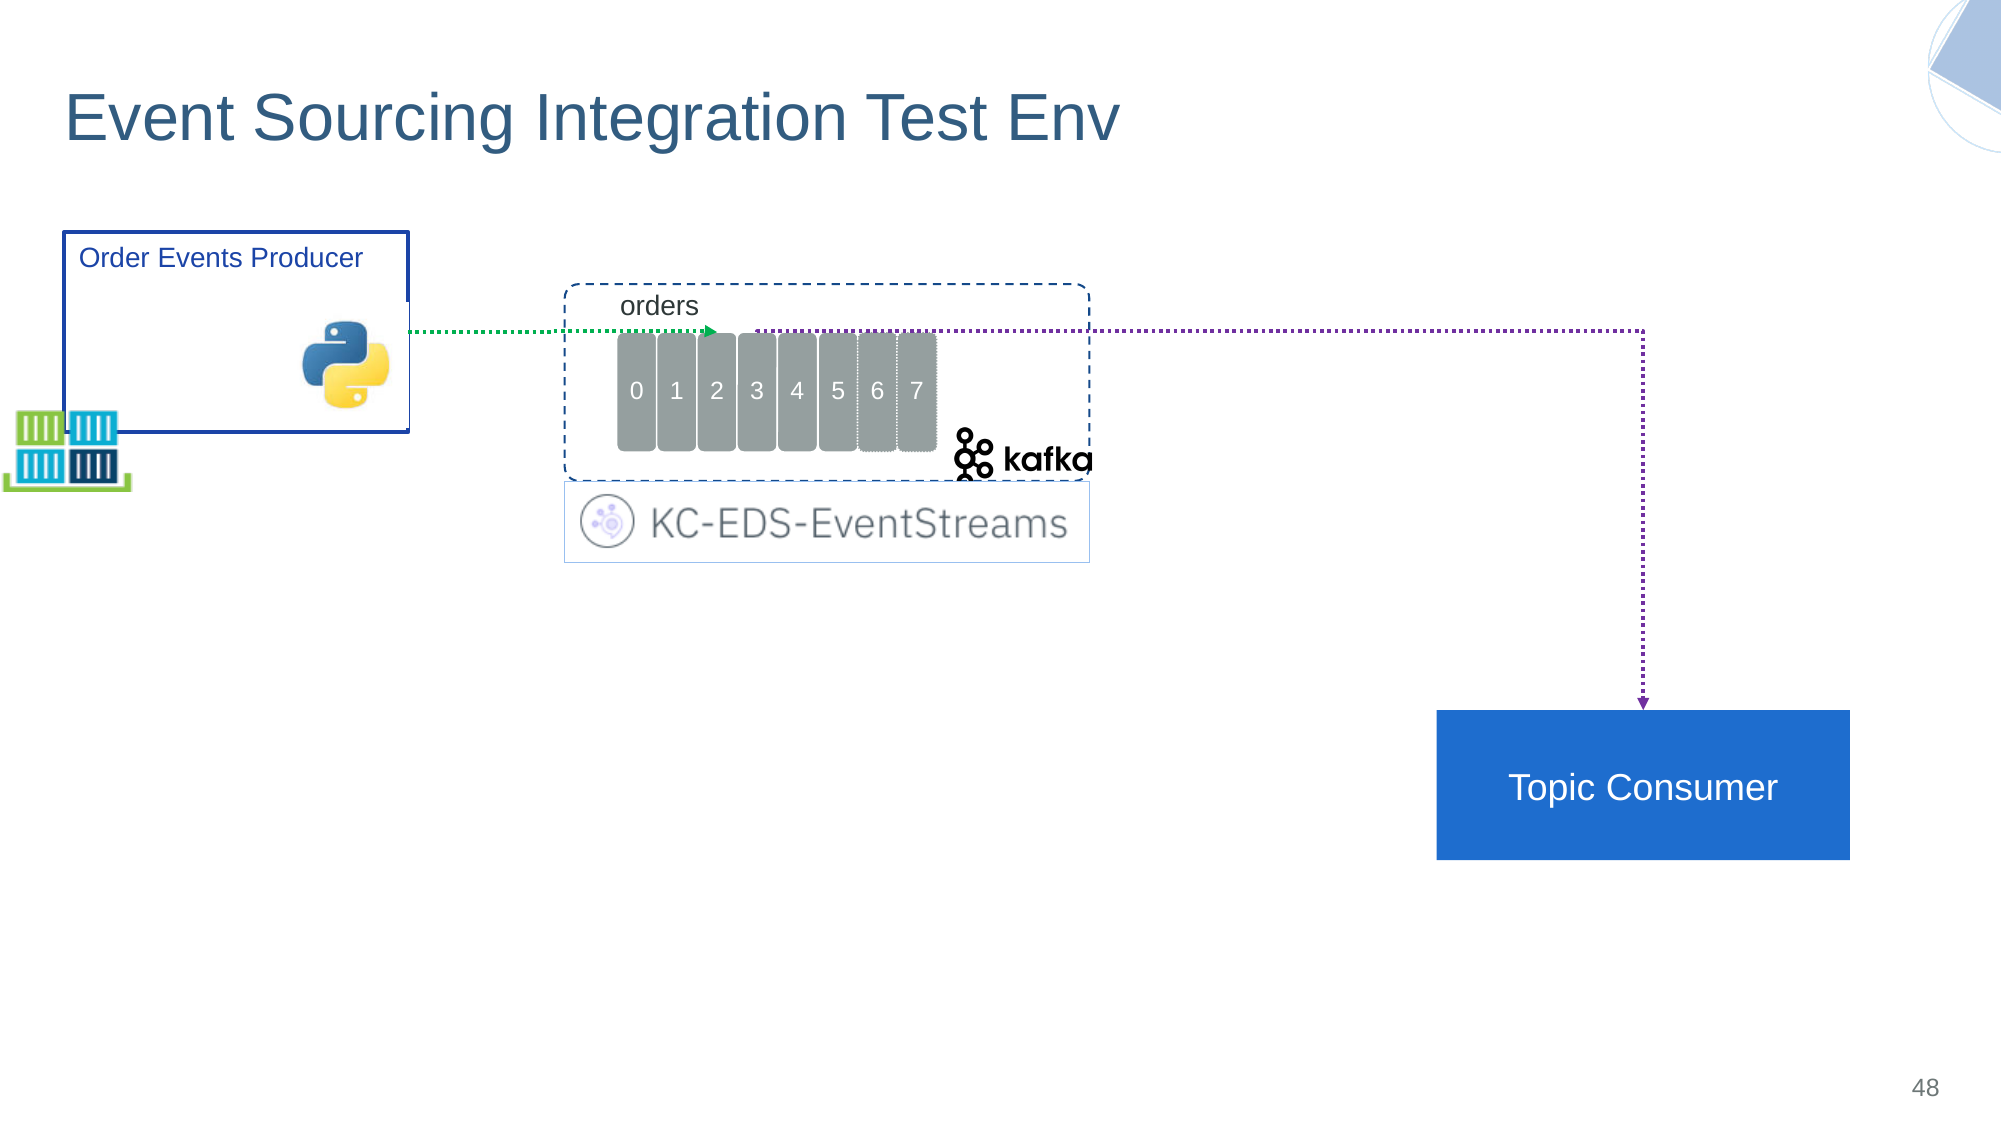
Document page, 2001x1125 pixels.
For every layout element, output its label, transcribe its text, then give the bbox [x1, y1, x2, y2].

text_box Order [1924, 0, 2001, 154]
picture [564, 416, 1010, 563]
text_box [564, 284, 1005, 479]
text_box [1010, 77, 1390, 965]
text_box Topic Consumer [1435, 708, 1852, 862]
slide_number 48 [1867, 1056, 1955, 1117]
text_box Order Events Producer [62, 230, 410, 434]
picture [282, 302, 409, 428]
picture [0, 405, 184, 492]
text_box orders [605, 280, 715, 329]
title Event Sourcing Integration Test Env [64, 9, 1850, 155]
